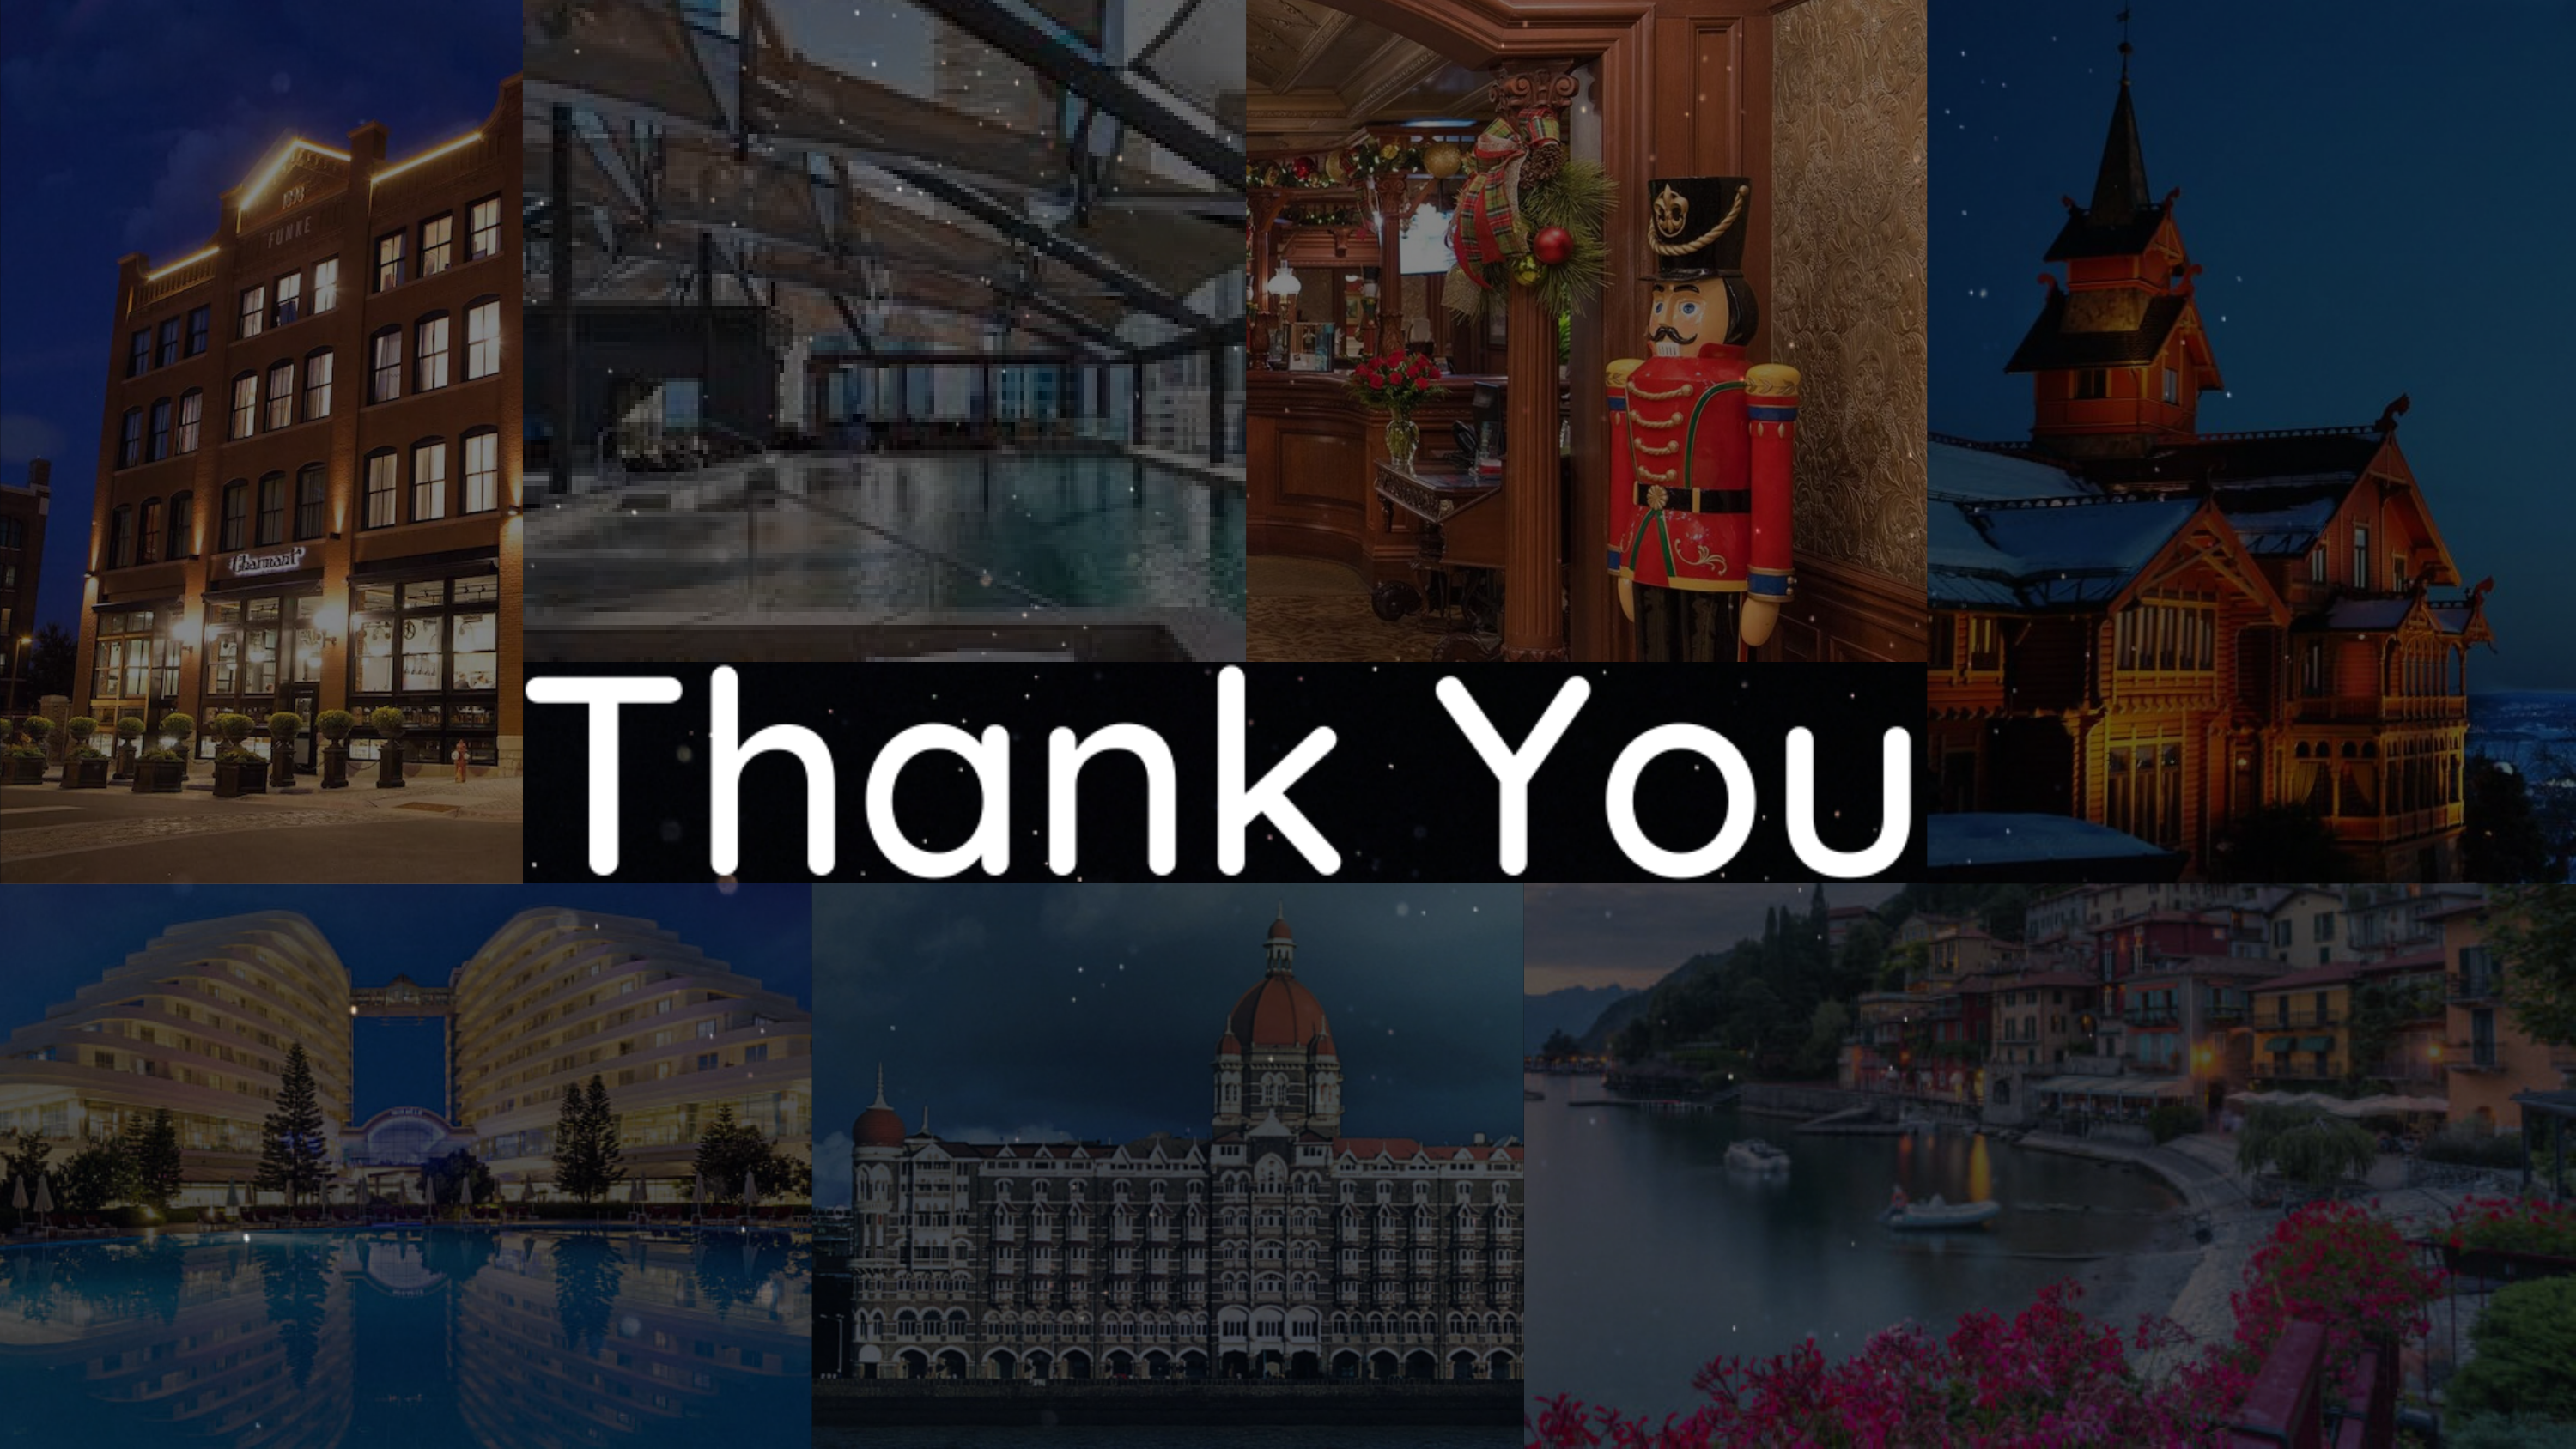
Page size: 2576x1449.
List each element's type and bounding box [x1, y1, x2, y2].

text_box [523, 662, 1927, 883]
text_box [811, 883, 1524, 1449]
text_box [0, 524, 523, 884]
text_box [1848, 770, 2576, 1449]
text_box [0, 0, 876, 517]
text_box [1246, 0, 1928, 662]
text_box [0, 883, 811, 1449]
text_box [522, 0, 1246, 662]
text_box [1524, 883, 1843, 1449]
text_box [1927, 0, 2576, 768]
